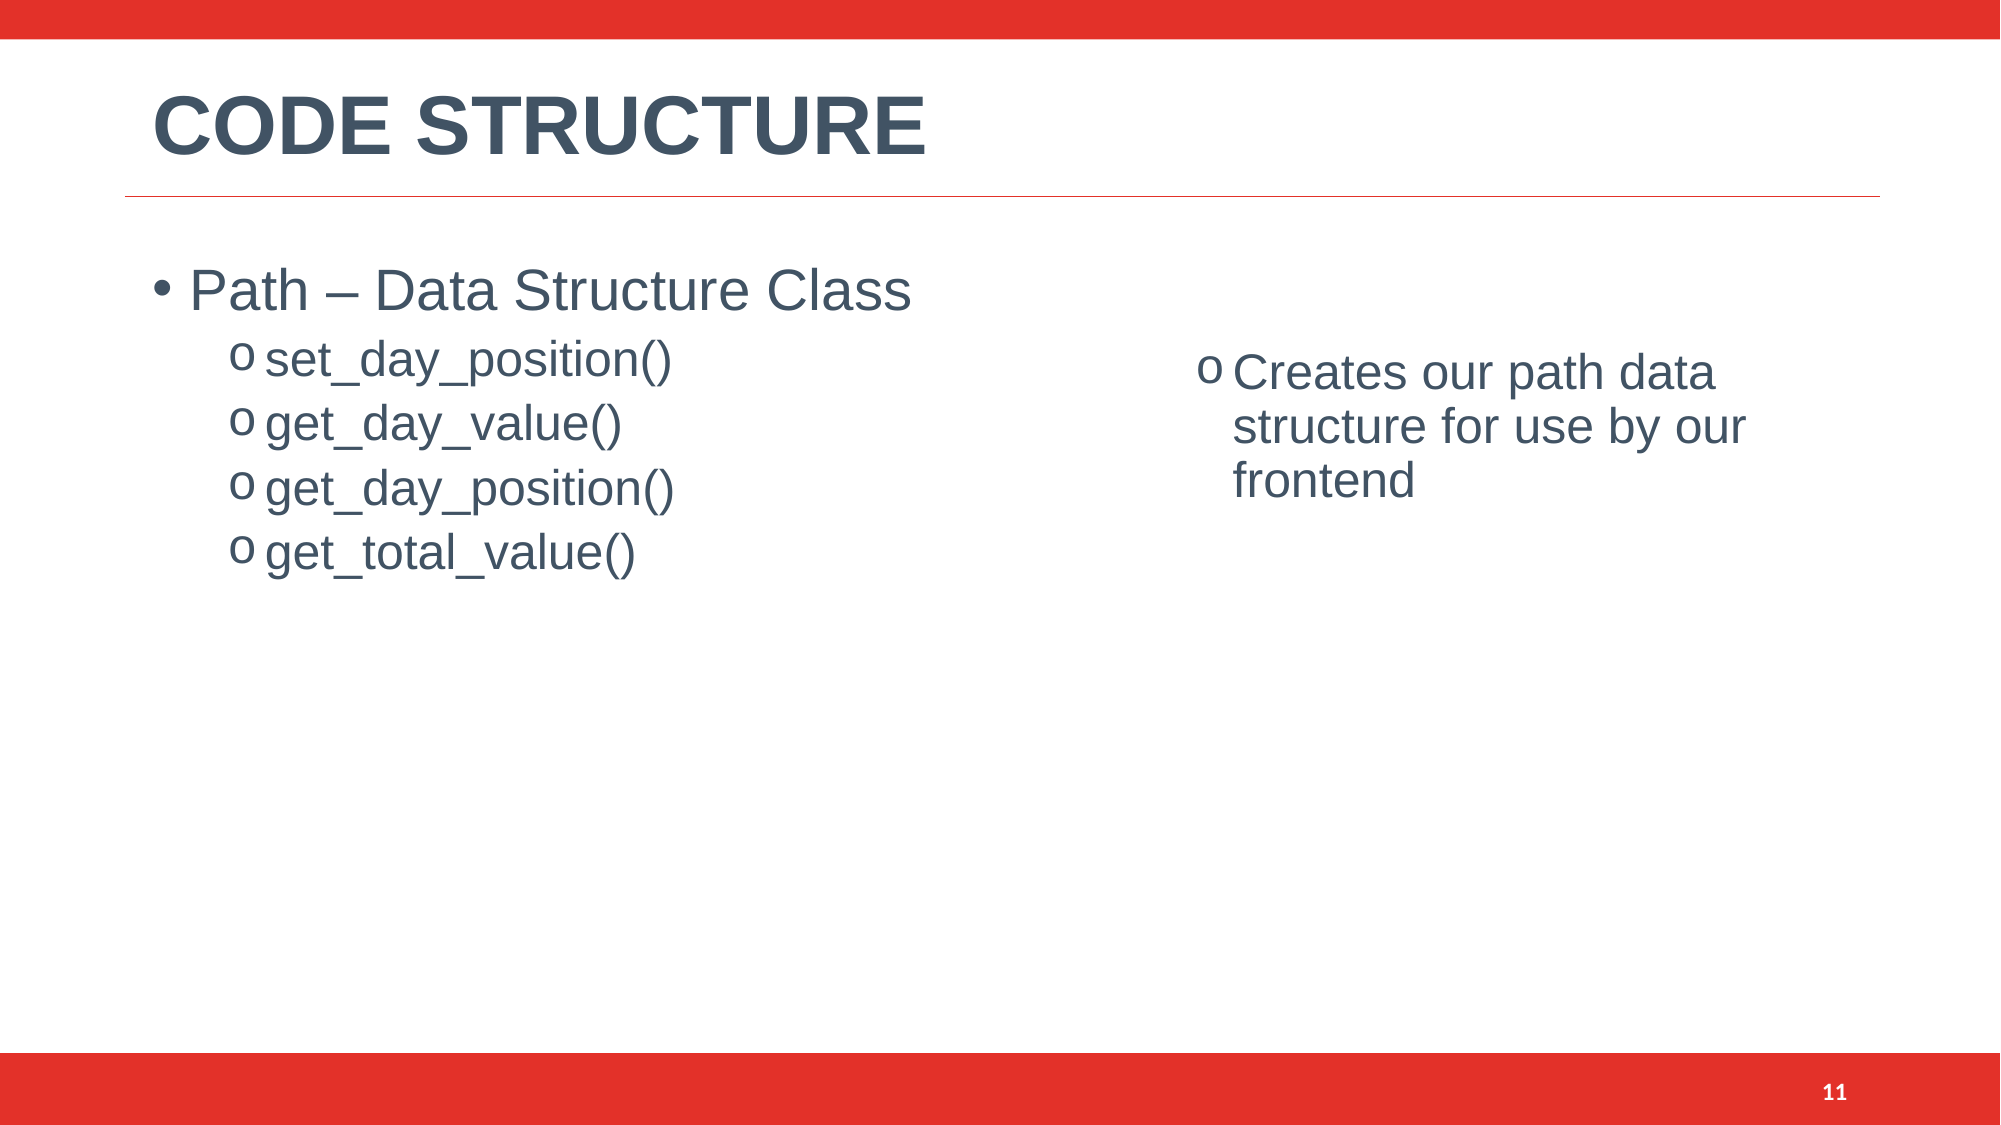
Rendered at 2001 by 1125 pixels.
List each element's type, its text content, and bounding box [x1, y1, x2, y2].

title Code Structure [137, 59, 1863, 195]
text_box Creates our path data structure for use by our frontend [1105, 339, 1904, 579]
list Path – Data Structure Class set_day_position() get_day_value() get_day_position() get_total_value() [137, 252, 1863, 1014]
slide_number 11 [1412, 1060, 1863, 1120]
